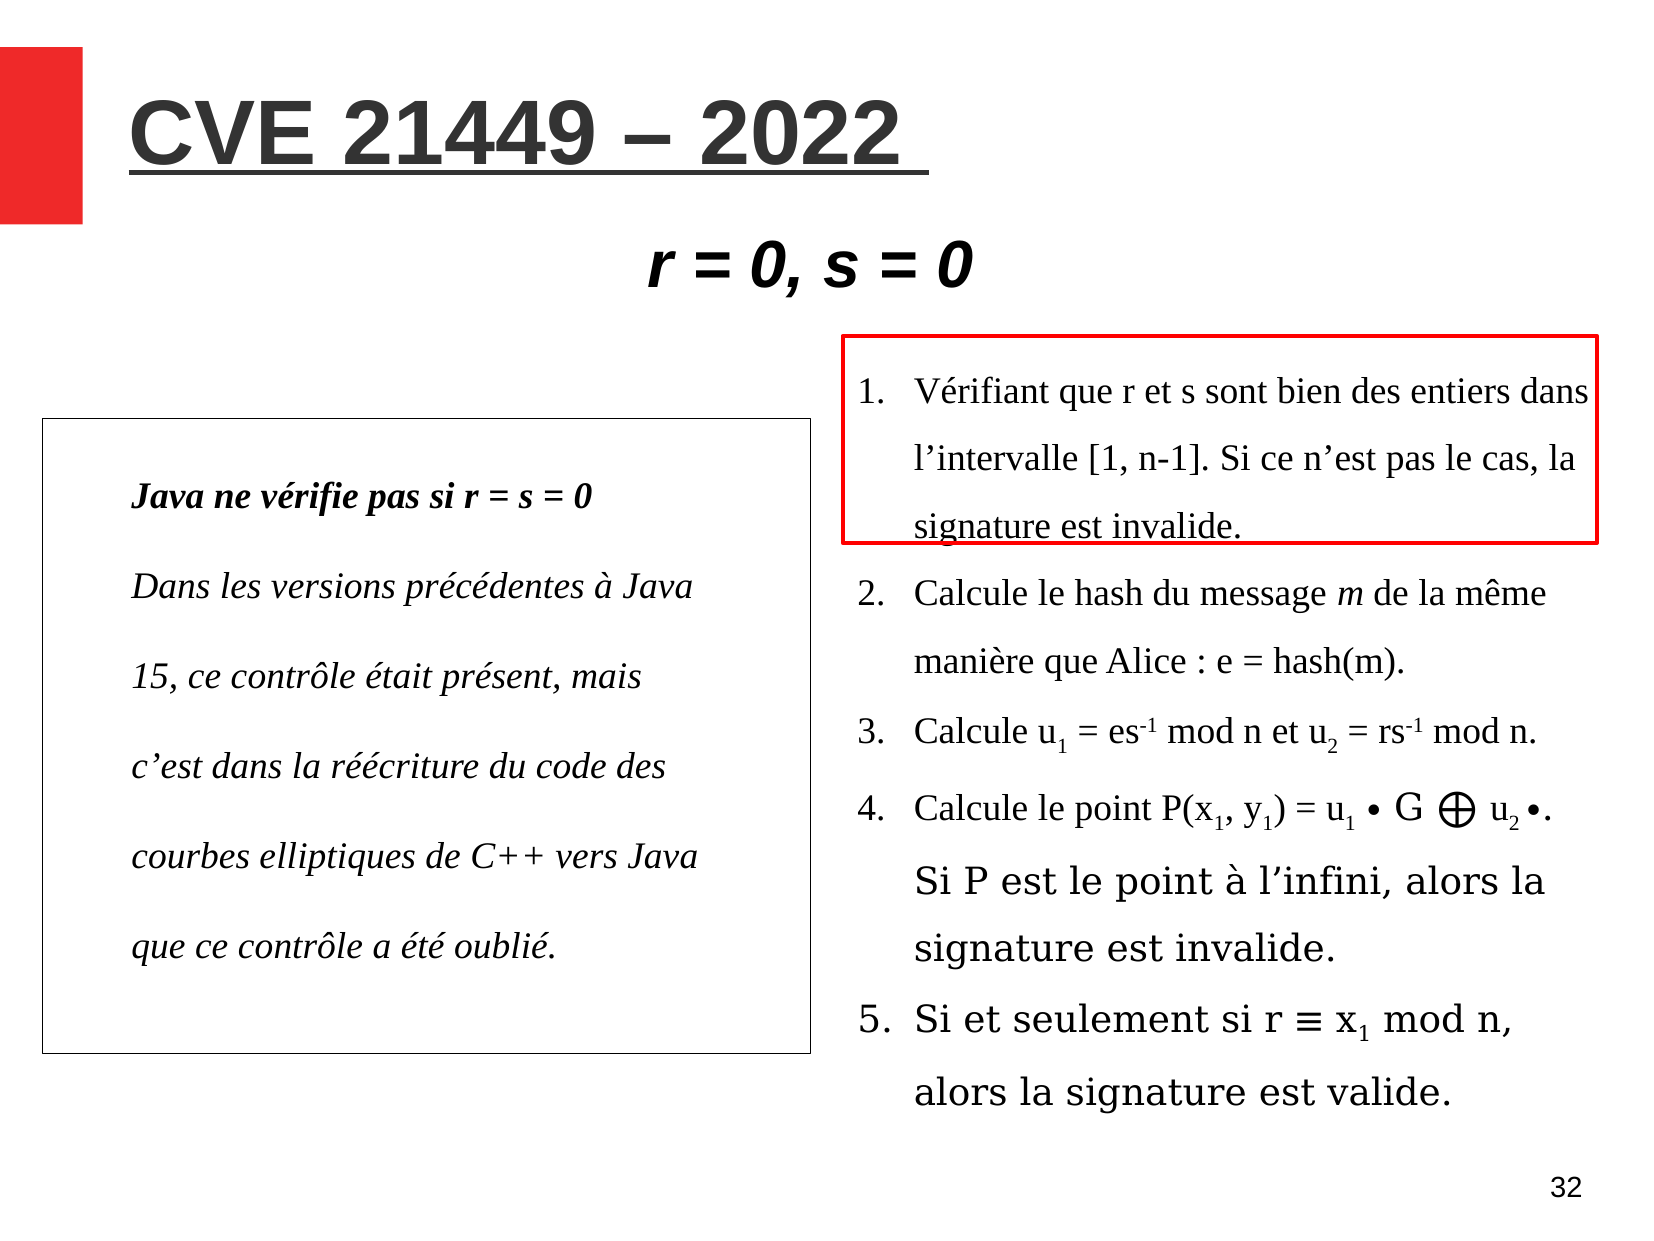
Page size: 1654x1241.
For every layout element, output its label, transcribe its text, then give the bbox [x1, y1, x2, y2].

text_box [841, 334, 1599, 545]
text_box Java ne vérifie pas si r = s = 0 Dans les versions précédentes à Java 15, ce contrôle était présent, mais c’est dans la réécriture du code des courbes elliptiques de C++ vers Java que ce contrôle a été oublié. [42, 418, 811, 1054]
text_box 32 [1535, 1161, 1654, 1211]
text_box r = 0, s = 0 [366, 213, 1255, 308]
text_box CVE 21449 – 2022 [128, 24, 1582, 232]
